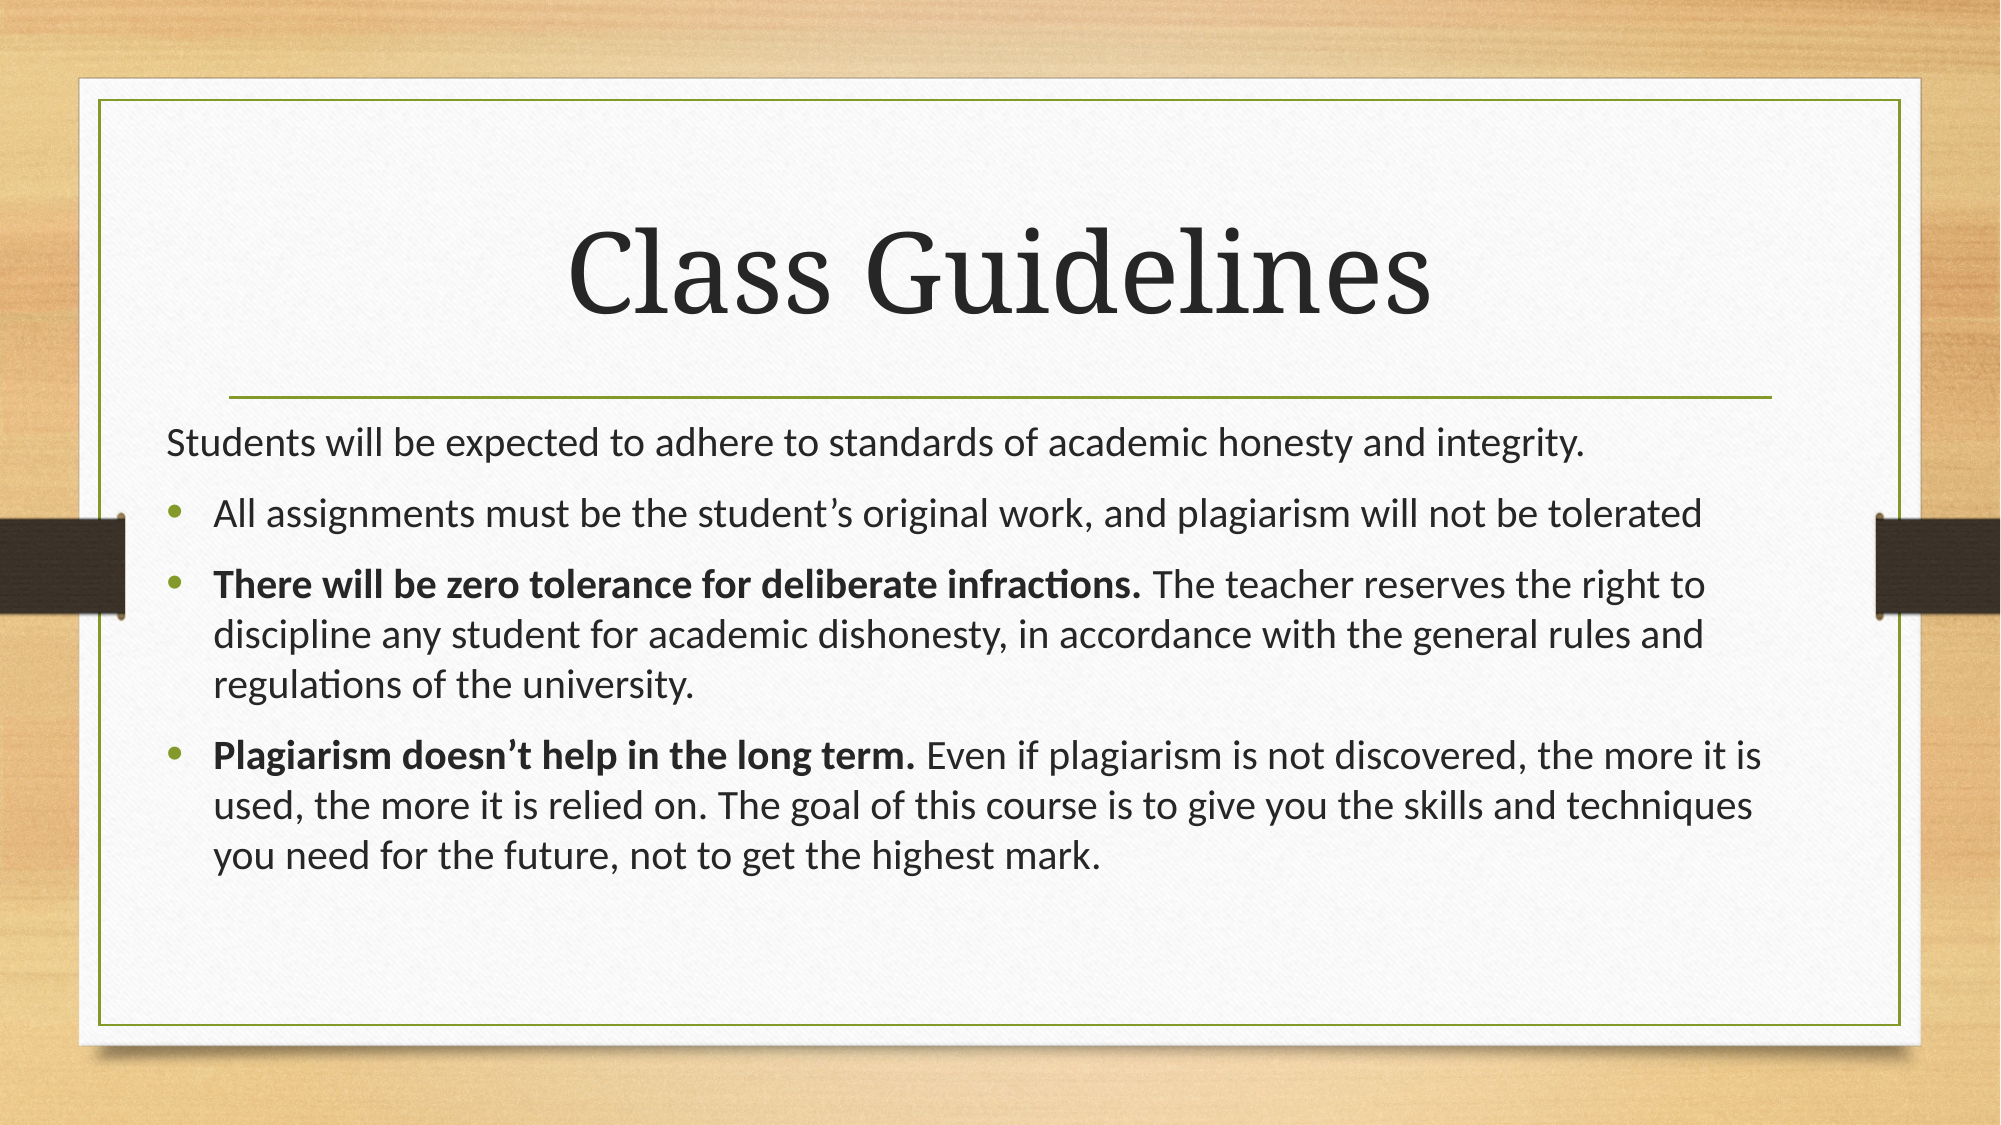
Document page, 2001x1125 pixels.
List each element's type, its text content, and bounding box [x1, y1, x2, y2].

title Class Guidelines [212, 161, 1788, 375]
picture [0, 0, 2001, 1125]
list Students will be expected to adhere to standards of academic honesty and integrity. All assignments must be the student’s original work, and plagiarism will not be tolerated There will be zero tolerance for deliberate infractions. The teacher reserves the right to discipline any student for academic dishonesty, in accordance with the general rules and regulations of the university. Plagiarism doesn’t help in the long term. Even if plagiarism is not discovered, the more it is used, the more it is relied on. The goal of this course is to give you the skills and techniques you need for the future, not to get the highest mark. [151, 407, 1810, 989]
